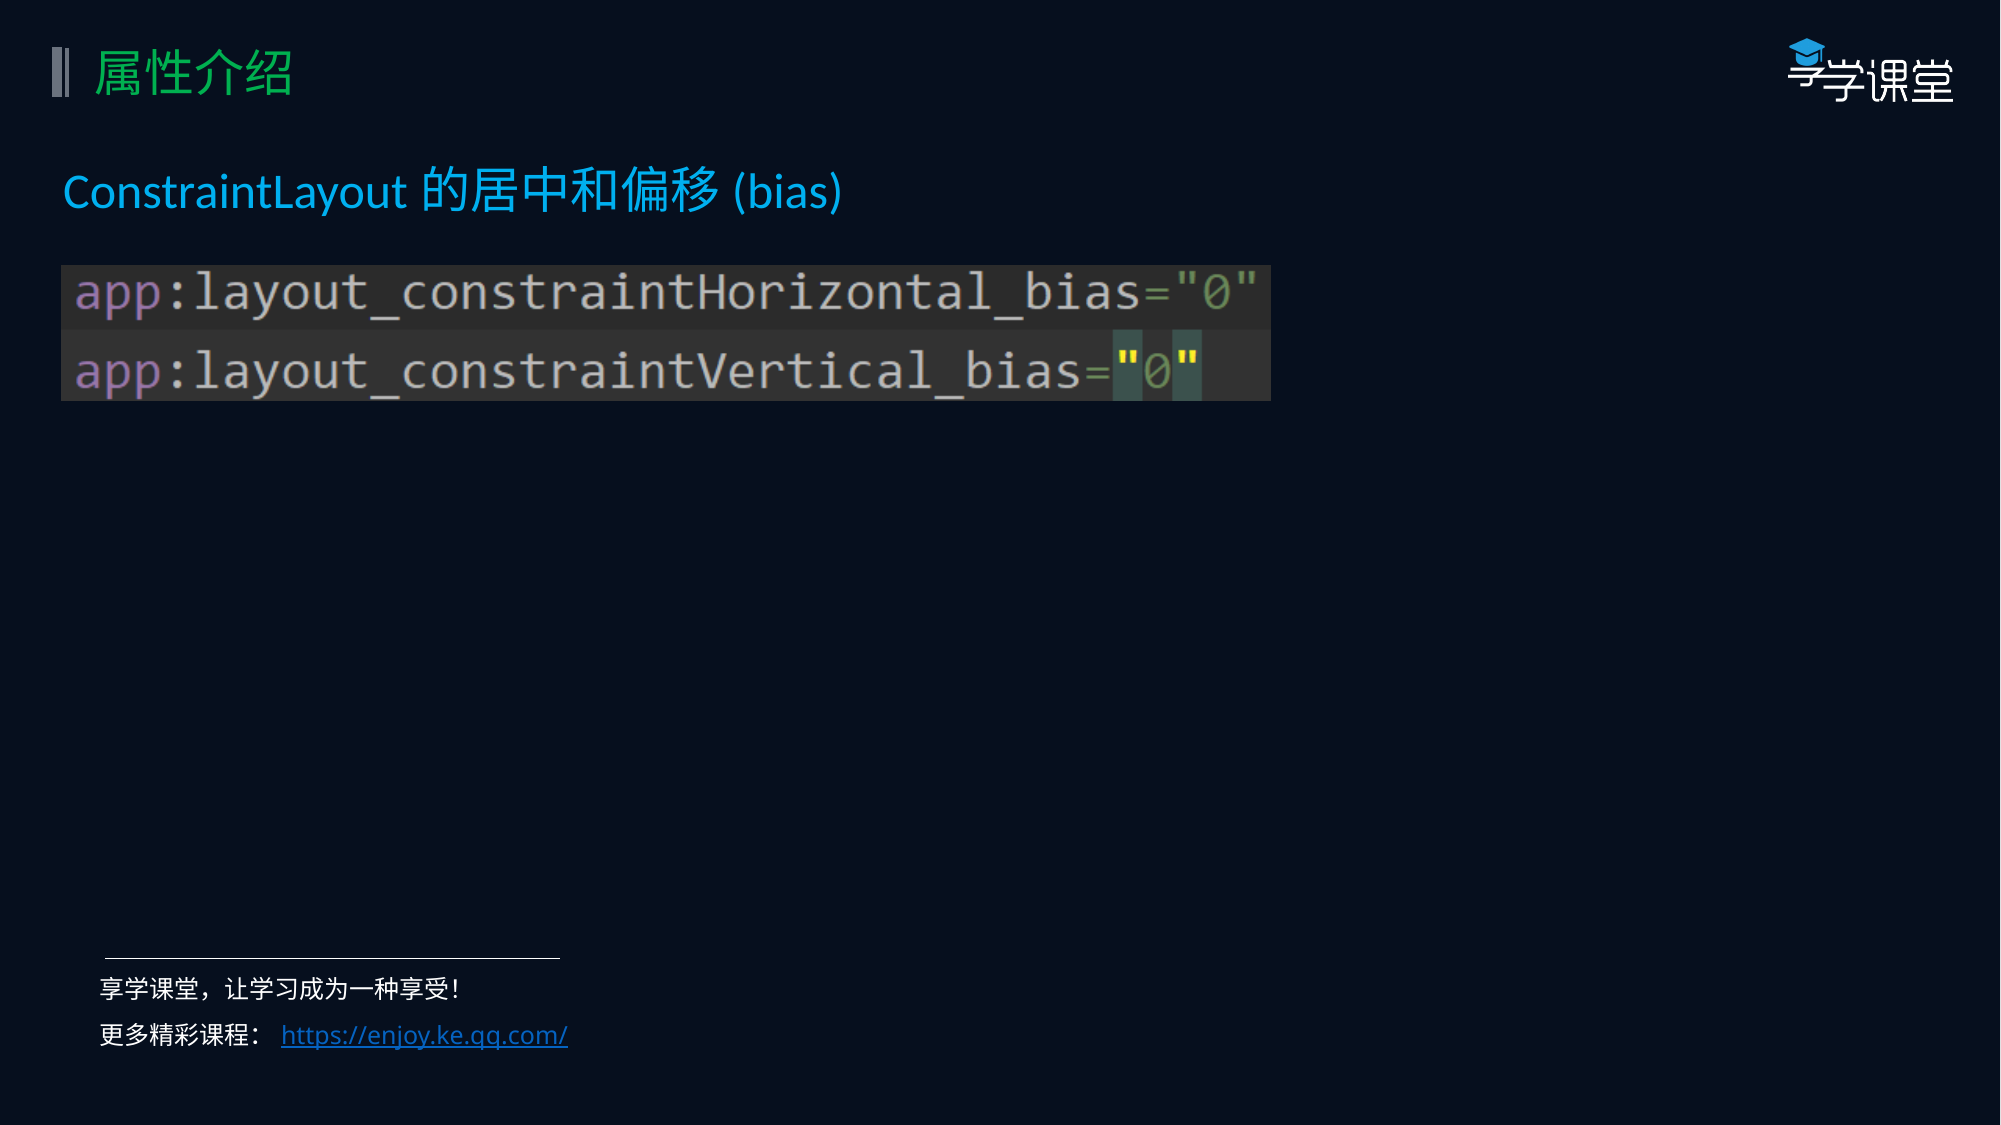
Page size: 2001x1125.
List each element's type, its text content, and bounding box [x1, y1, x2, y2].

text_box 属性介绍 [79, 34, 310, 109]
picture [61, 265, 1271, 401]
picture [1788, 38, 1953, 102]
text_box ConstraintLayout的居中和偏移(bias) [48, 151, 1093, 226]
